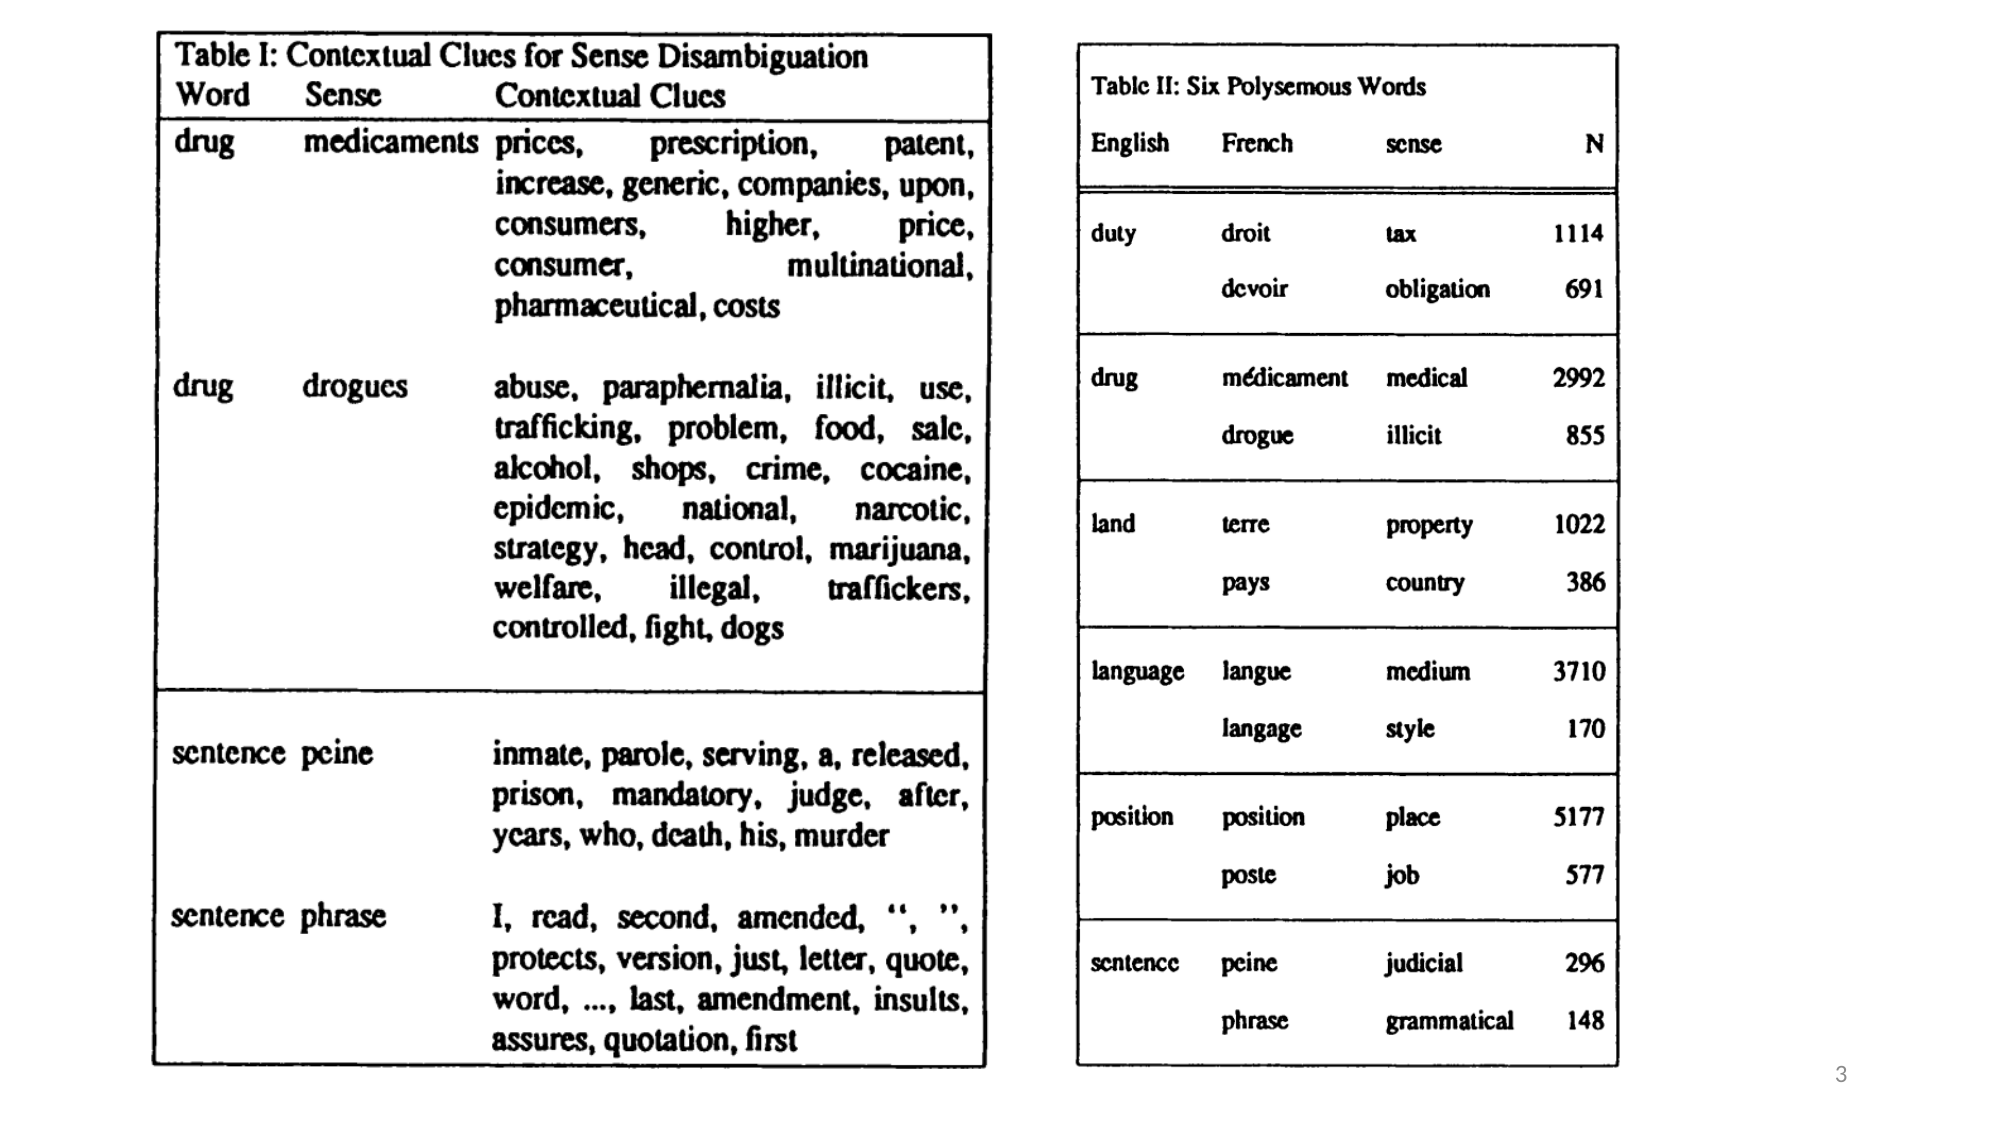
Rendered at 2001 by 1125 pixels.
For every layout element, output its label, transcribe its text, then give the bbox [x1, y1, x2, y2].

slide_number 3 [1644, 1042, 1863, 1103]
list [1063, 17, 1644, 1108]
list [130, 0, 1063, 1125]
